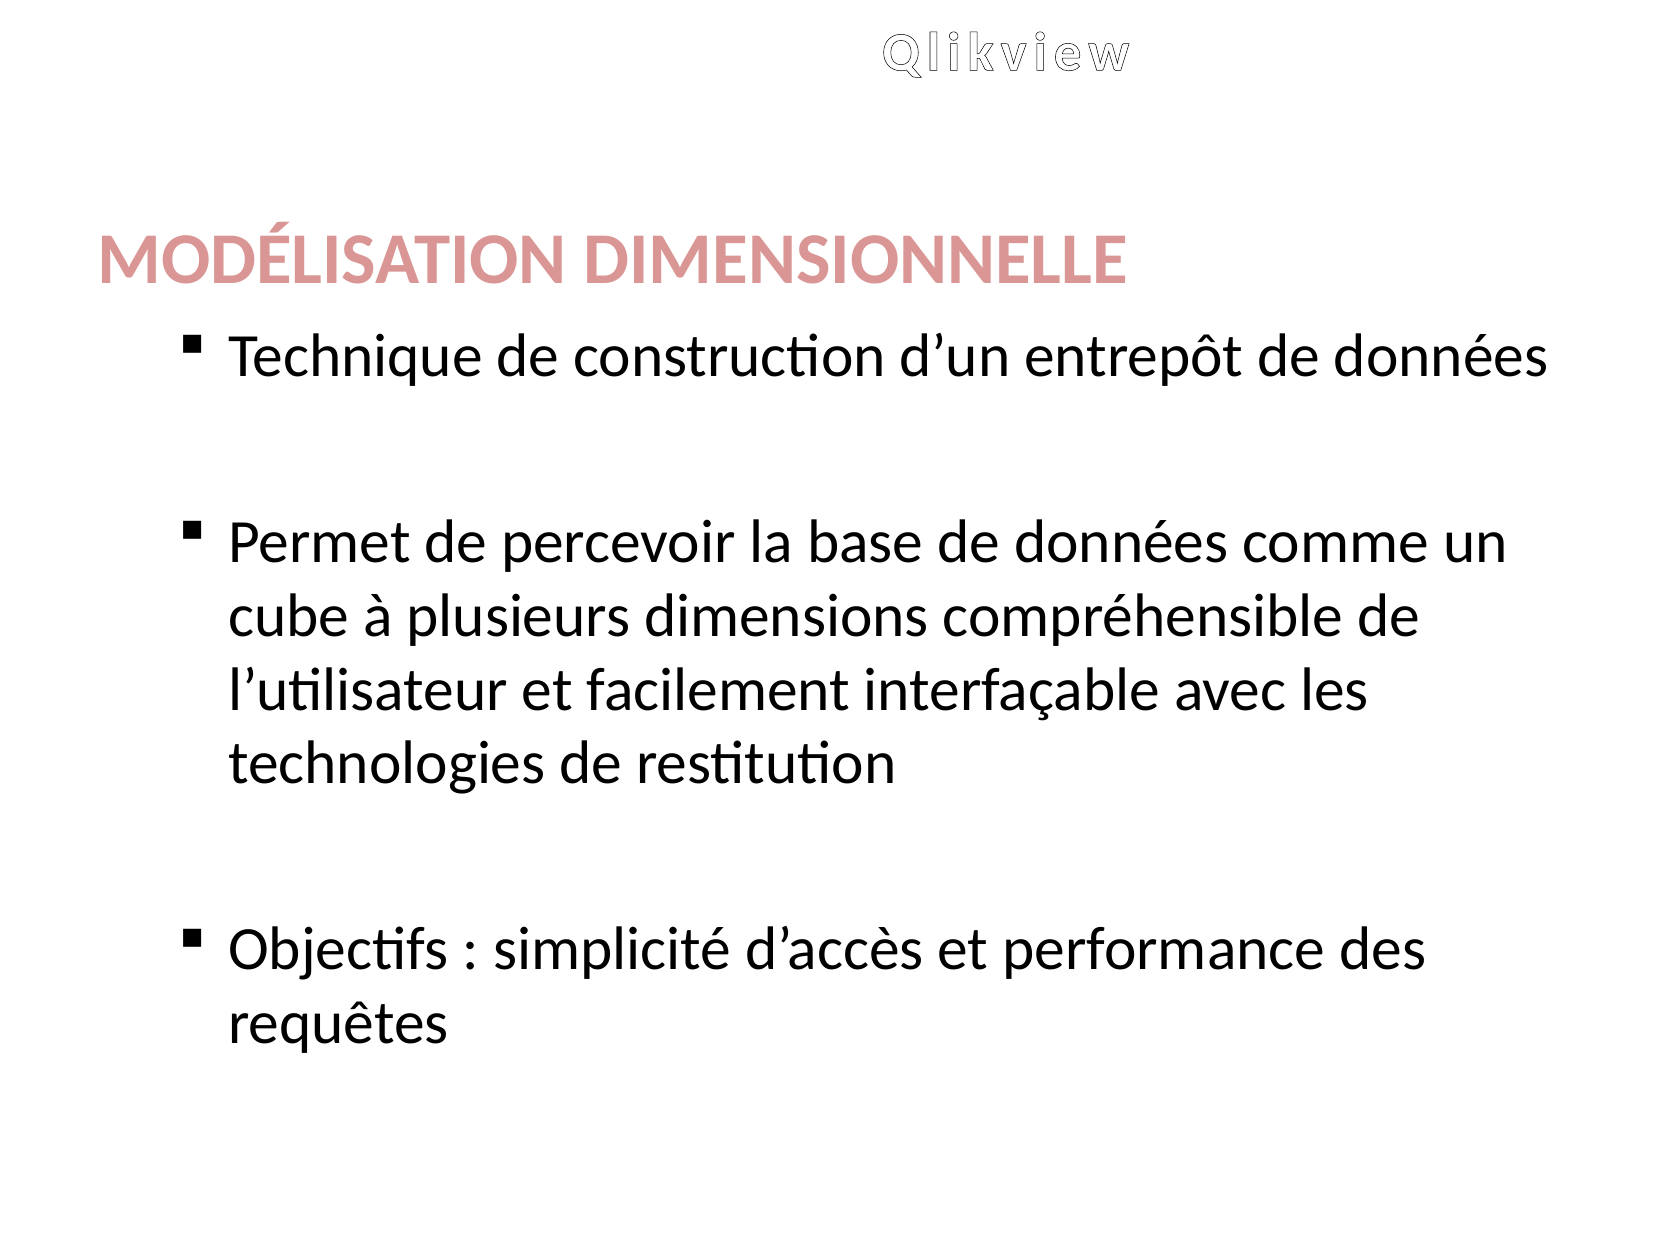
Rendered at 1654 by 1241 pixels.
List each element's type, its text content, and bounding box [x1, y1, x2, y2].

list Technique de construction d’un entrepôt de données Permet de percevoir la base de données comme un cube à plusieurs dimensions compréhensible de l’utilisateur et facilement interfaçable avec les technologies de restitution Objectifs : simplicité d’accès et performance des requêtes [82, 307, 1571, 1093]
title Qlikview [357, 8, 1654, 110]
text_box Modélisation dimensionnelle [80, 222, 1558, 308]
